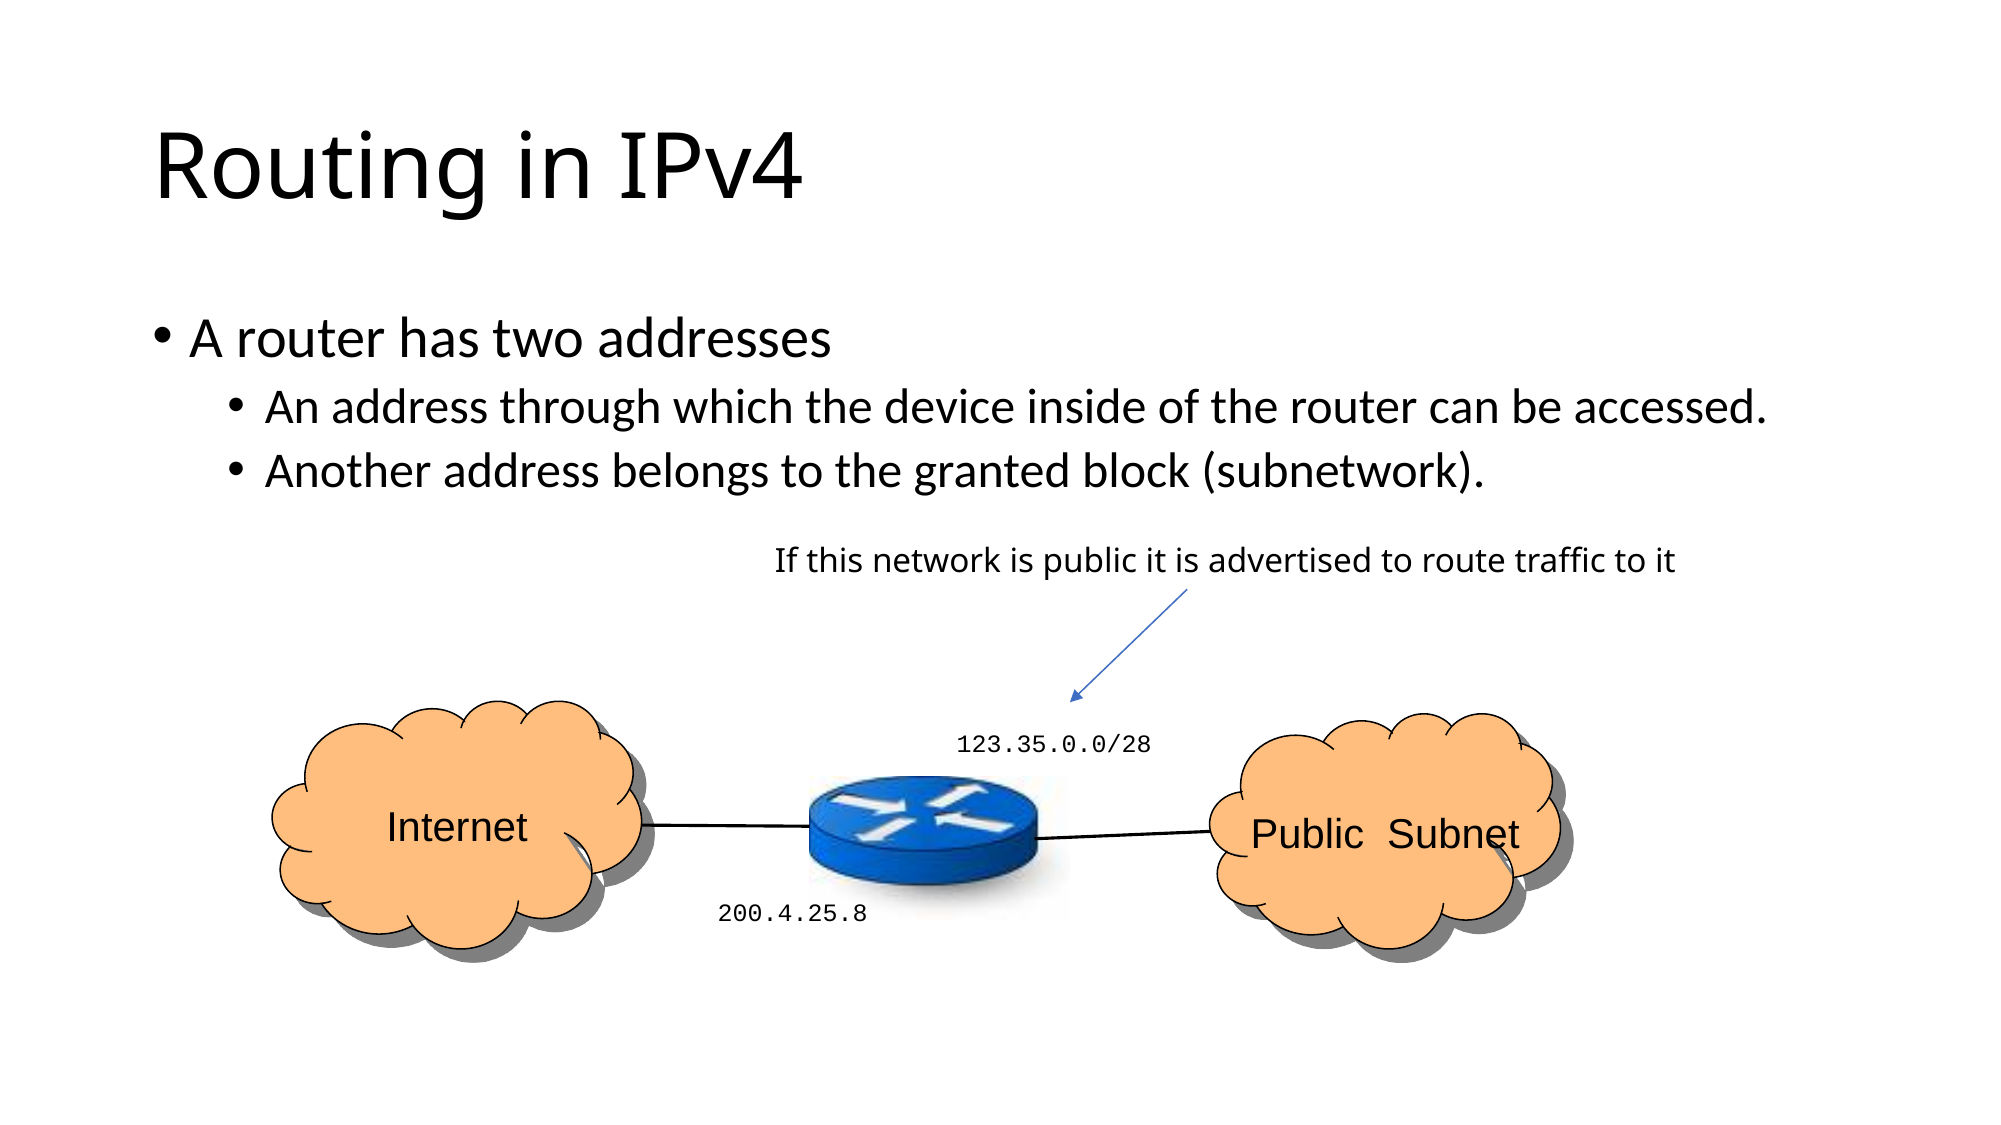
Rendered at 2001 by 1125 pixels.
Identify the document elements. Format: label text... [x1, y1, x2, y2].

text_box A router has two addresses An address through which the device inside of the router can be accessed. Another address belongs to the granted block (subnetwork). [137, 299, 1863, 1014]
text_box If this network is public it is advertised to route traffic to it [760, 531, 1692, 587]
text_box [1071, 588, 1188, 699]
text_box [271, 701, 1561, 950]
text_box Routing in IPv4 [137, 59, 1863, 278]
